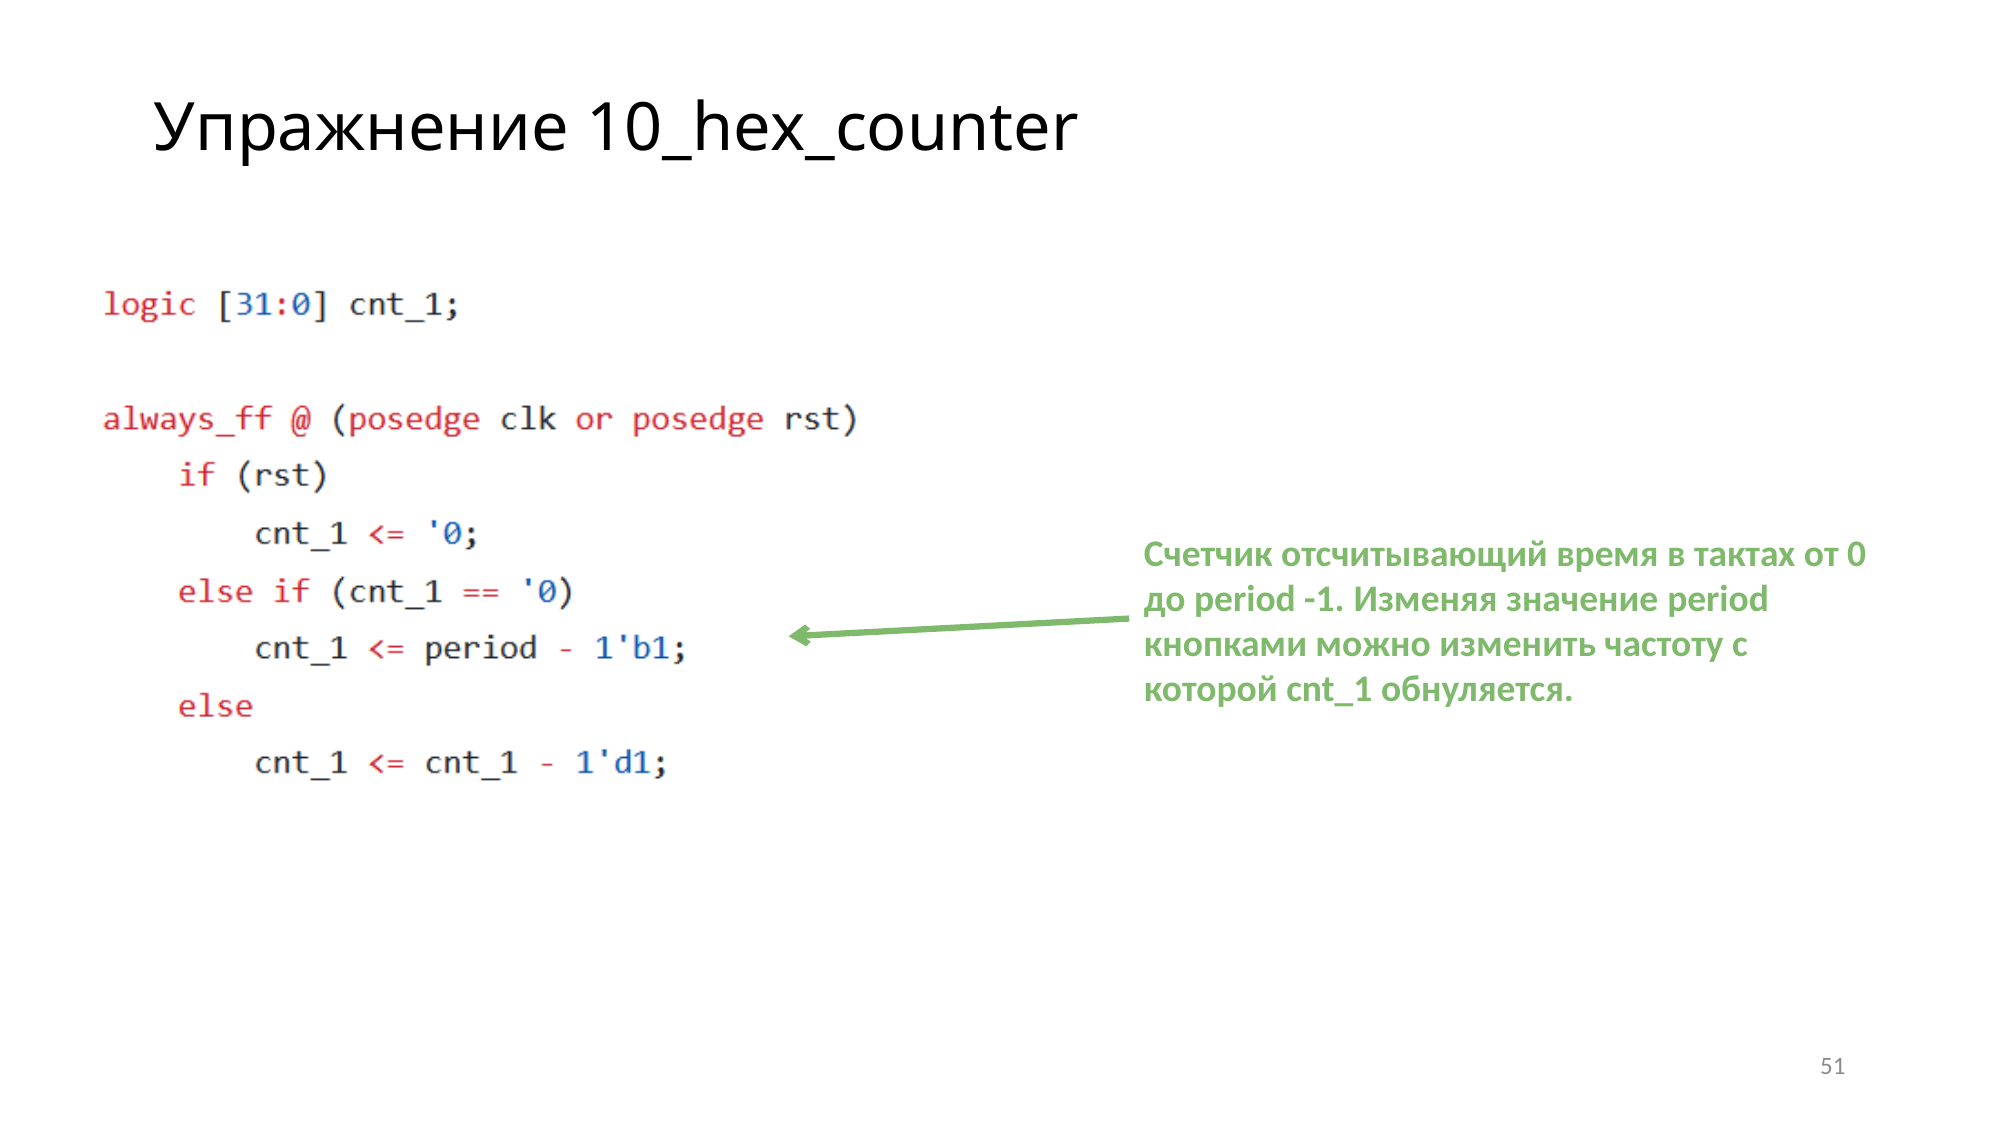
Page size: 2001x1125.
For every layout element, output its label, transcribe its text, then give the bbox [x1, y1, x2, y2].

title Упражнение 10_hex_counter [138, 20, 1904, 238]
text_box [788, 619, 1130, 637]
picture [93, 257, 916, 837]
slide_number 51 [1410, 1035, 1861, 1096]
text_box Счетчик отсчитывающий время в тактах от 0 до period -1. Изменяя значение period кнопками можно изменить частоту с которой cnt_1 обнуляется. [1129, 521, 1902, 716]
